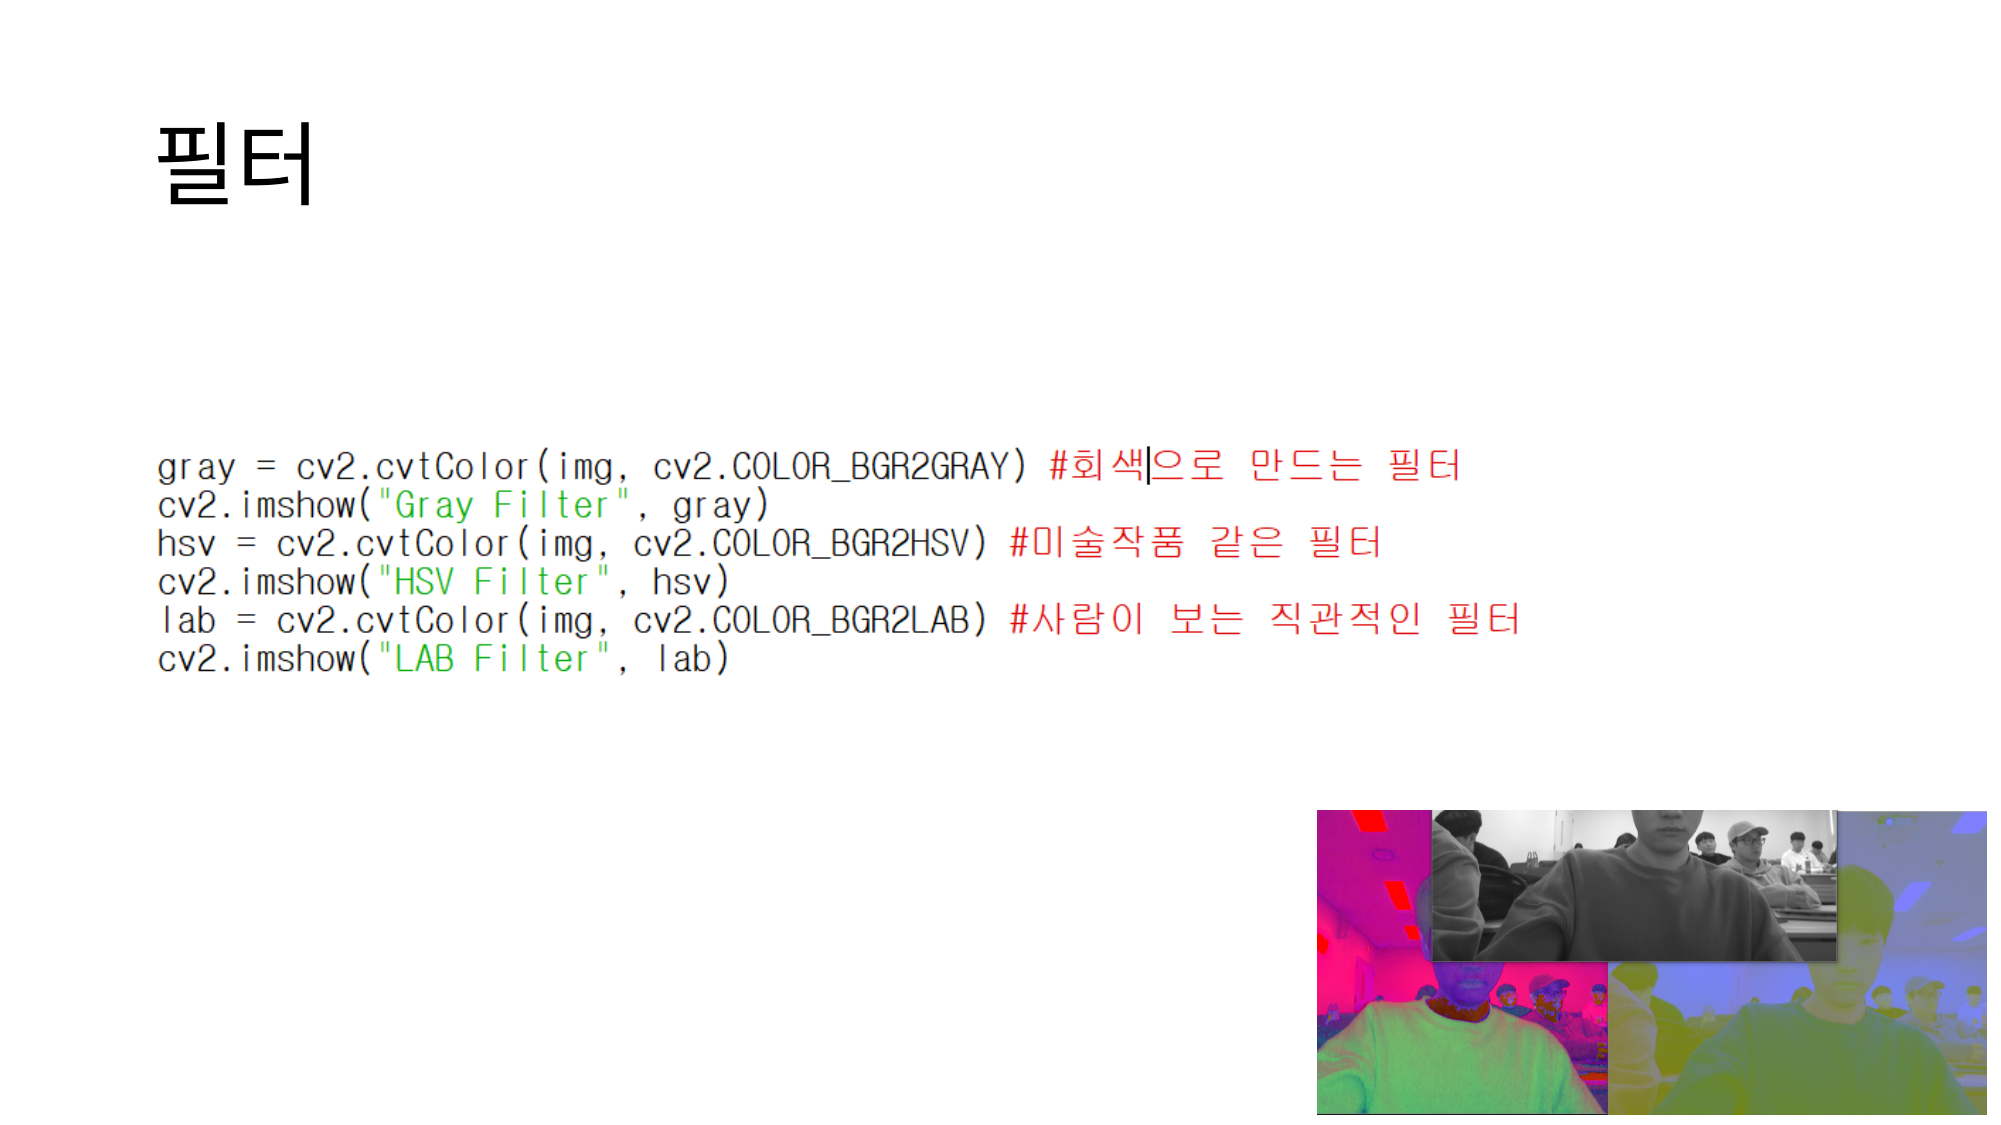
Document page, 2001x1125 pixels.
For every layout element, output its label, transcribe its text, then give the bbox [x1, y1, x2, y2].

picture [152, 438, 1538, 687]
title 필터 [137, 59, 1863, 278]
picture [1317, 810, 1988, 1115]
